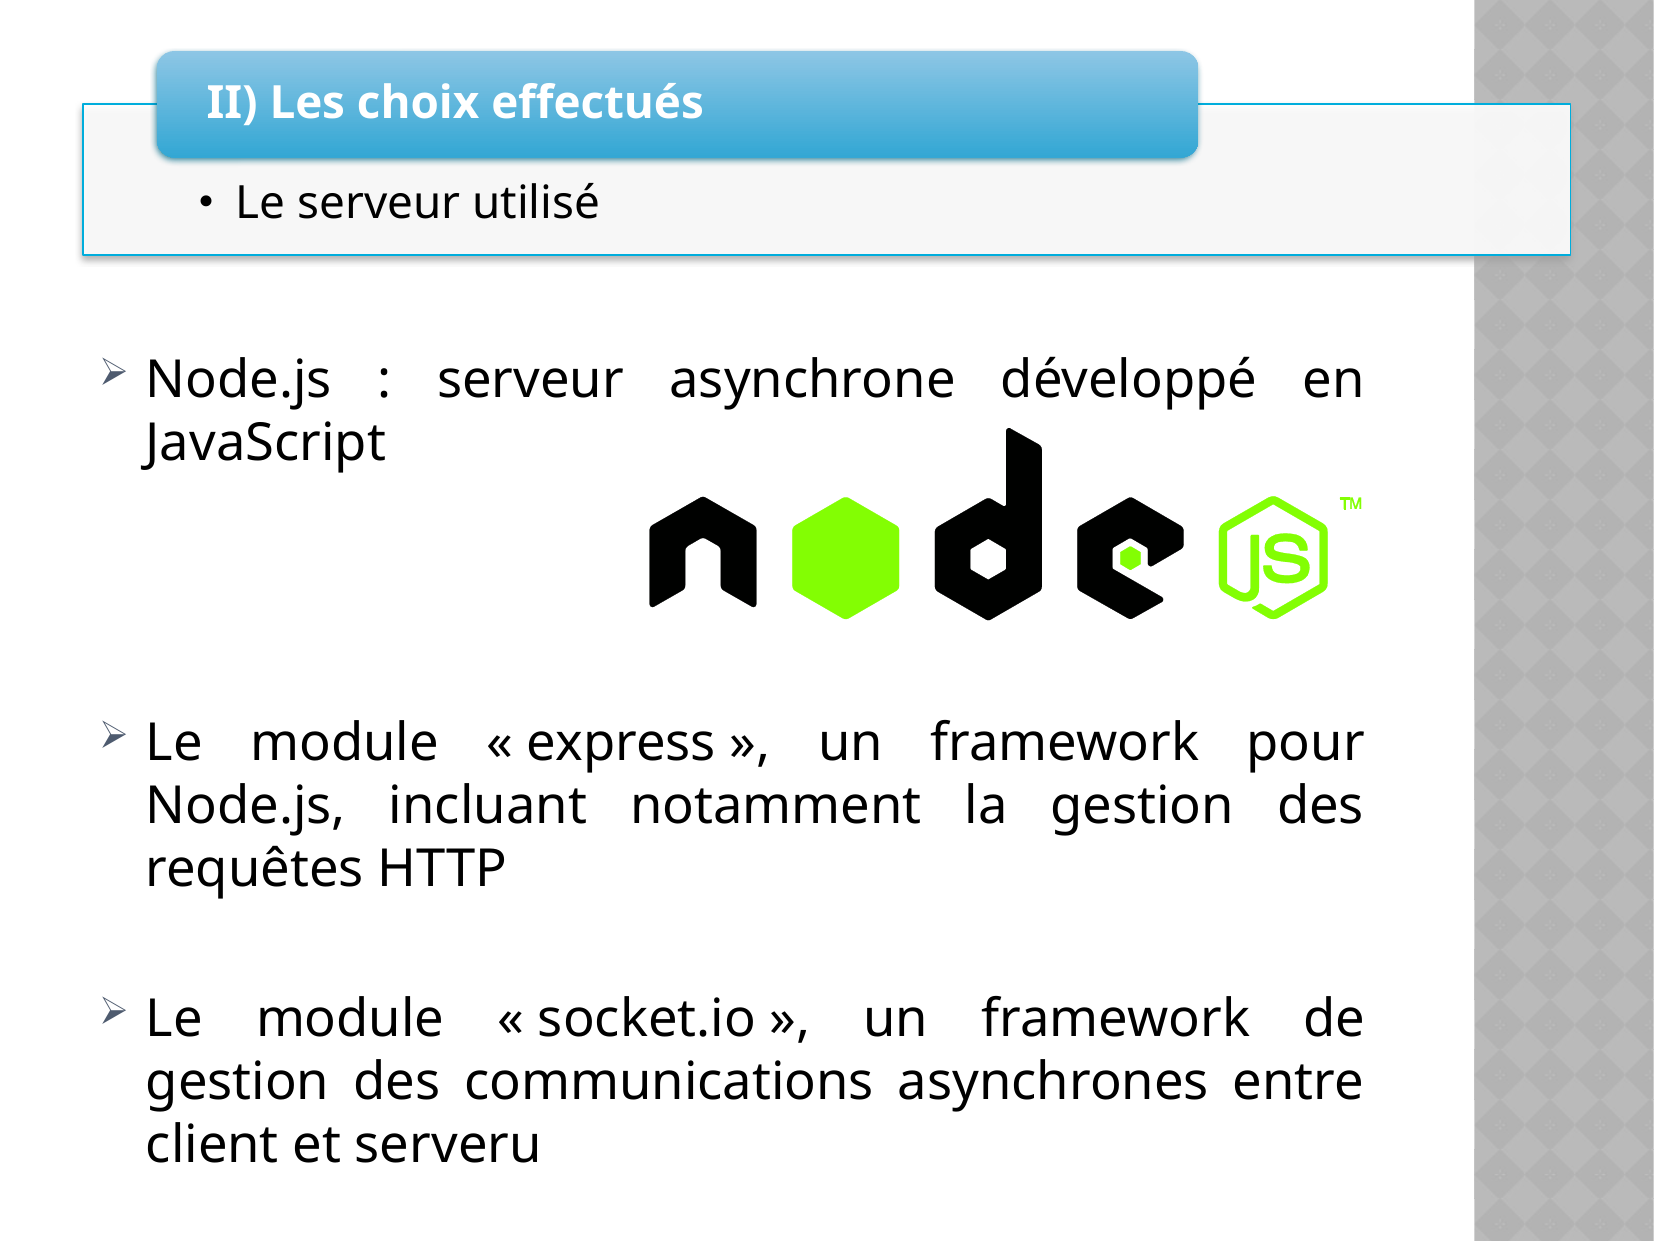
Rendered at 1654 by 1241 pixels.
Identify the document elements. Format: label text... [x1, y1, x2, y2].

picture [649, 424, 1364, 621]
list Node.js : serveur asynchrone développé en JavaScript Le module « express », un framework pour Node.js, incluant notamment la gestion des requêtes HTTP Le module « socket.io », un framework de gestion des communications asynchrones entre client et serveru [82, 336, 1382, 1188]
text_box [82, 48, 1571, 257]
